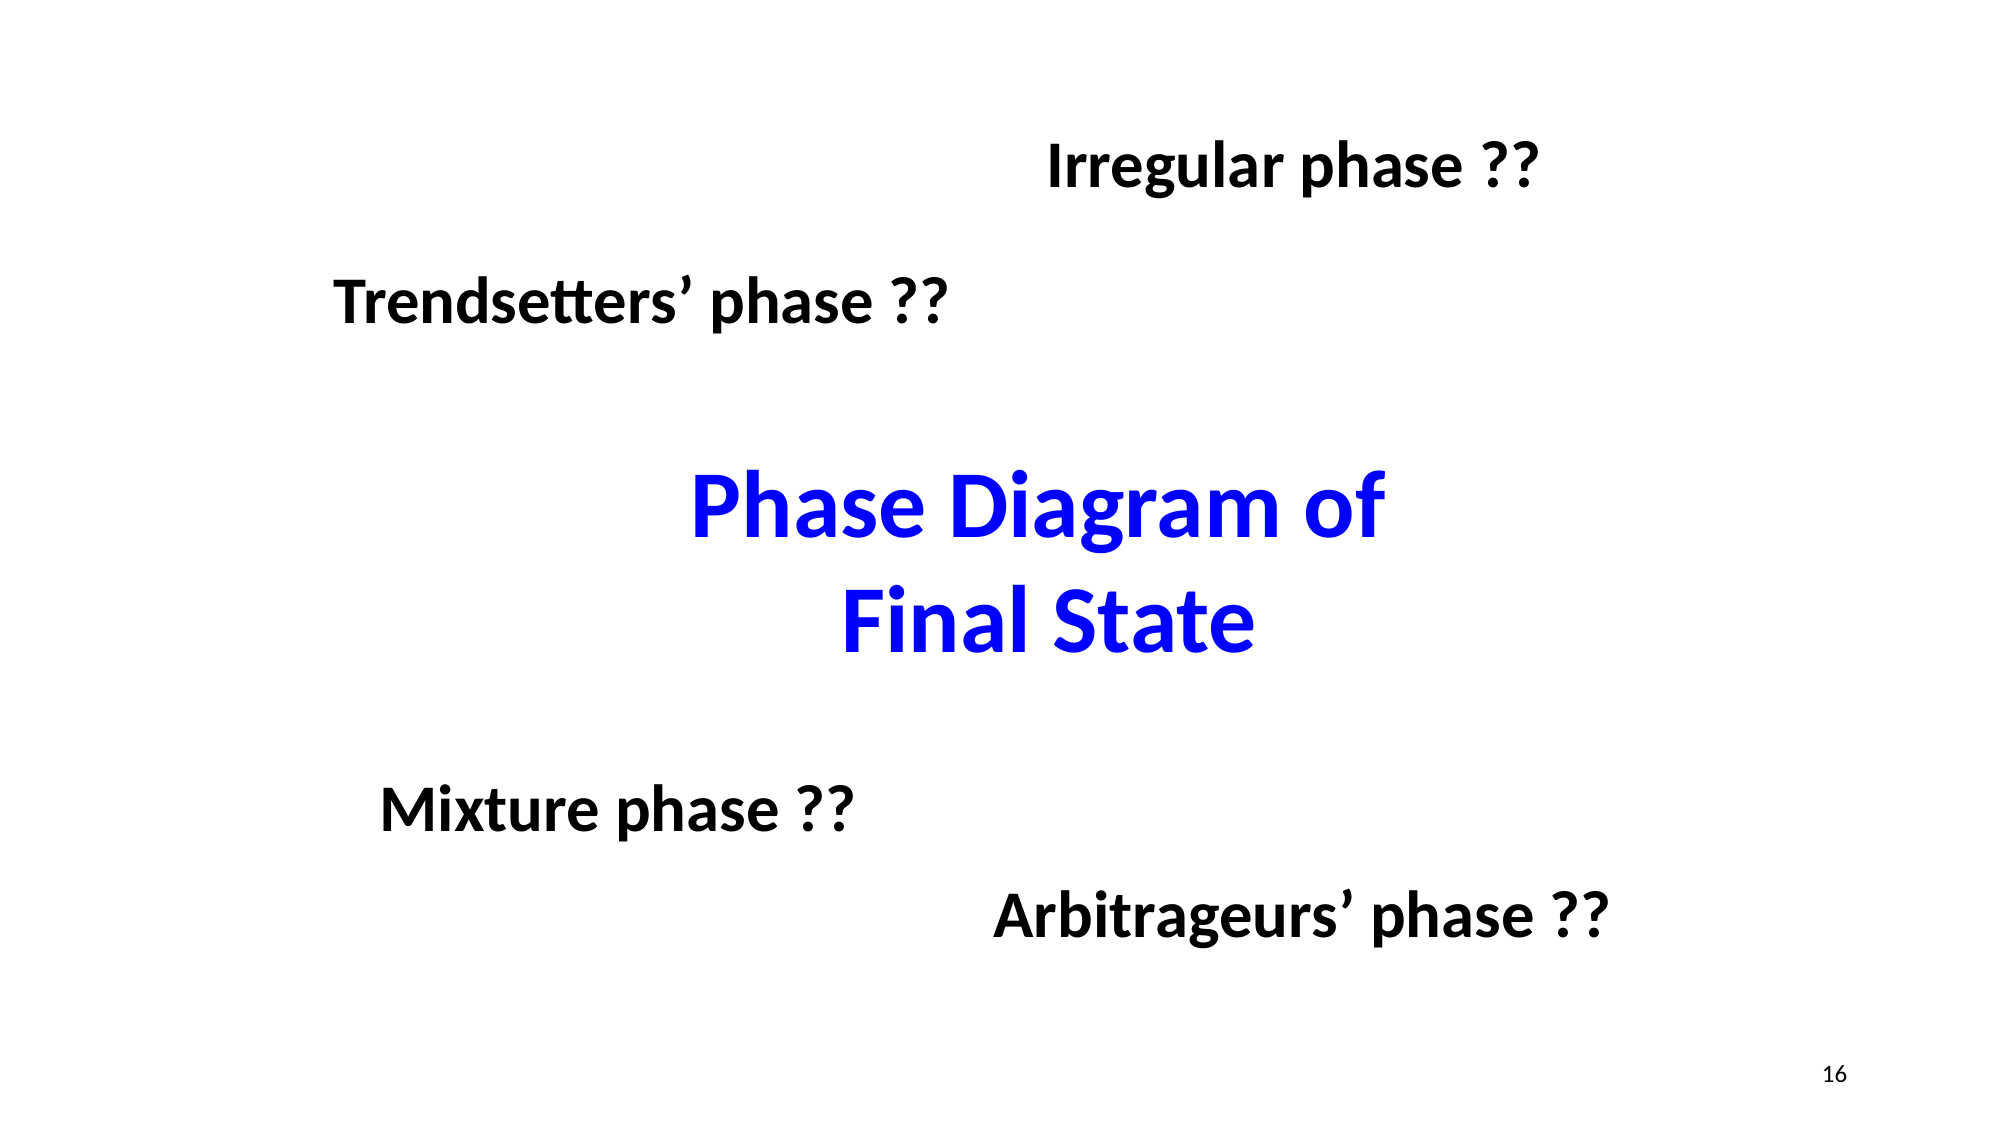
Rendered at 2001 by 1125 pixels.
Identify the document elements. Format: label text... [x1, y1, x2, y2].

text_box Mixture phase ?? [364, 757, 873, 852]
text_box Trendsetters’ phase ?? [318, 249, 967, 345]
text_box Phase Diagram of Final State [675, 434, 1423, 679]
text_box Arbitrageurs’ phase ?? [978, 863, 1628, 959]
slide_number 16 [1412, 1042, 1863, 1103]
text_box Irregular phase ?? [1031, 113, 1557, 209]
